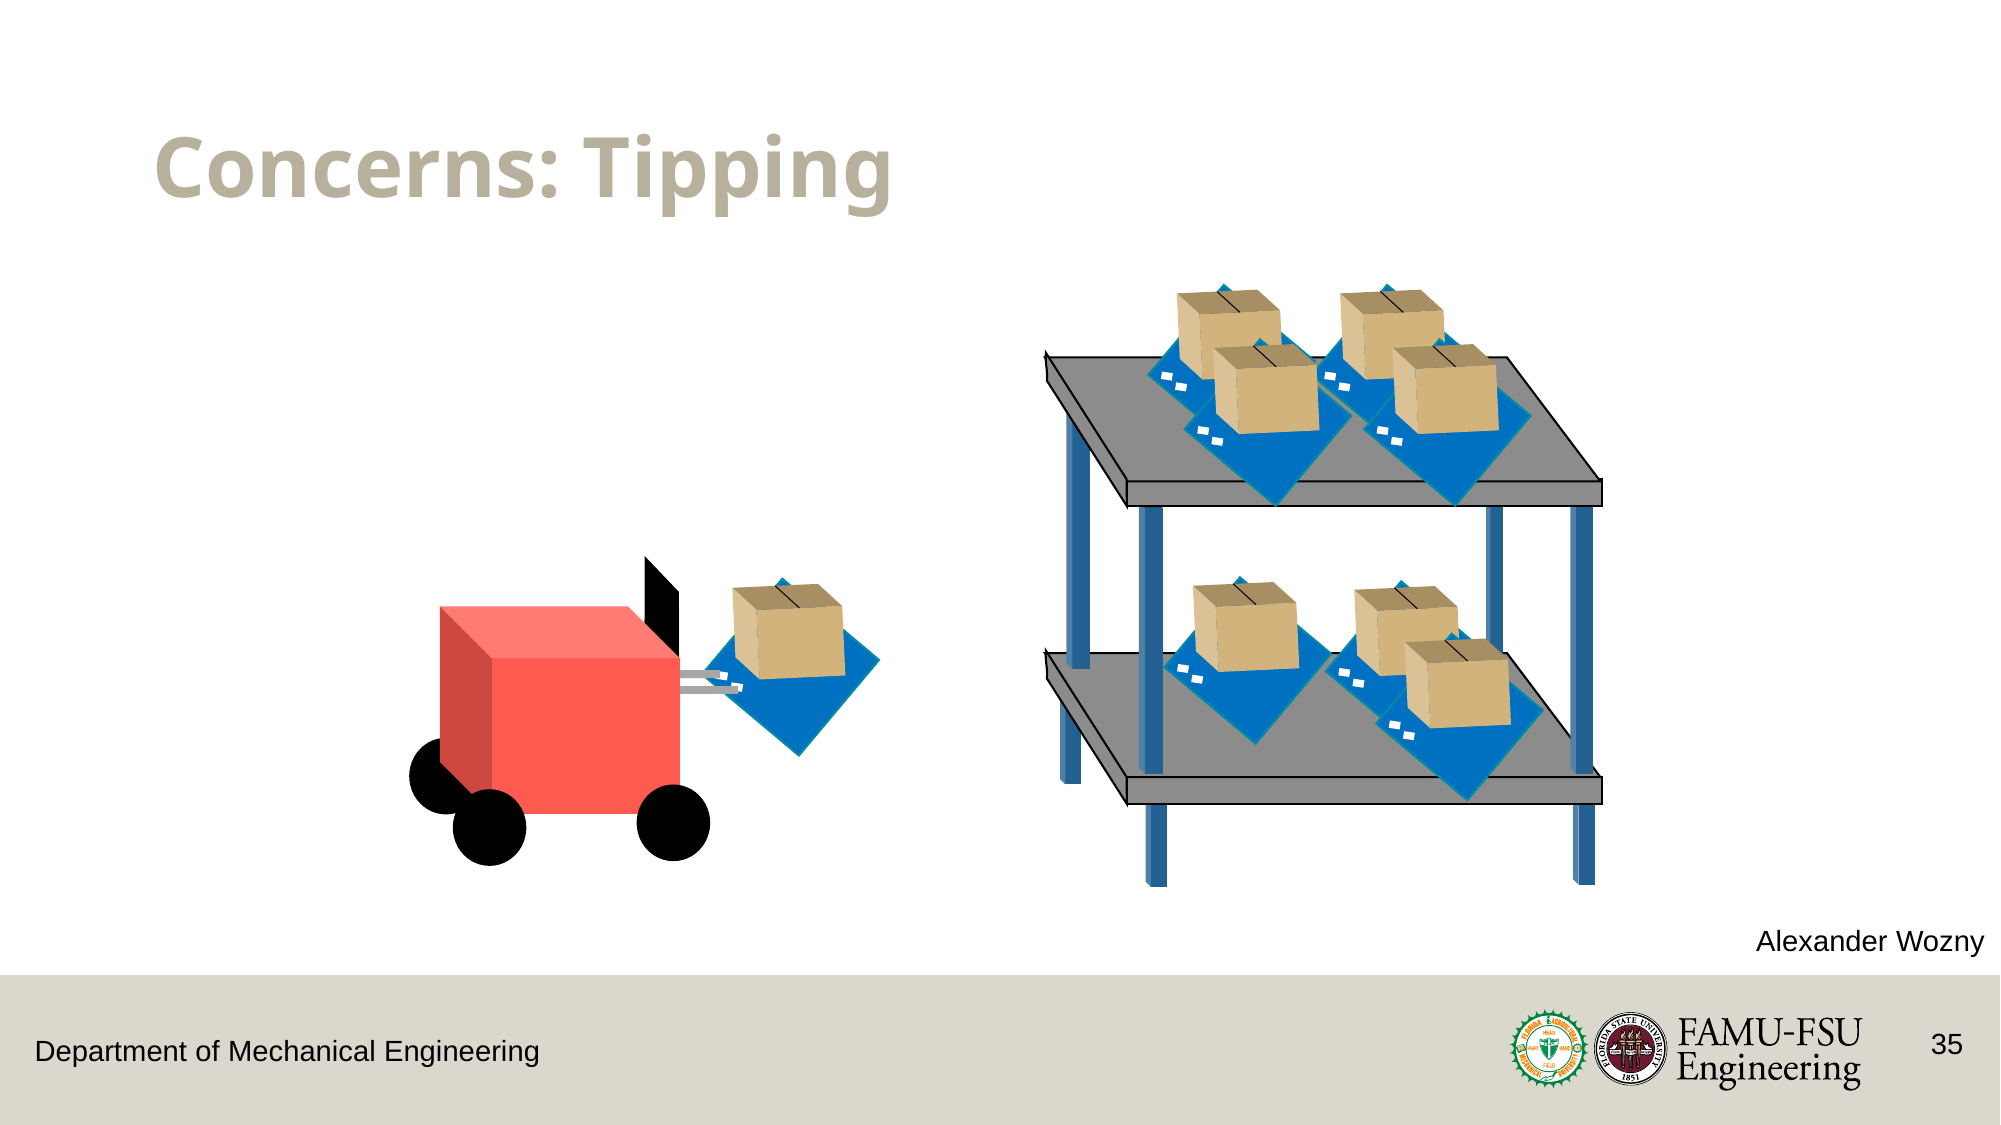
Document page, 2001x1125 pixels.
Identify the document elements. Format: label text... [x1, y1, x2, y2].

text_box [1044, 290, 1603, 887]
title Concerns: Tipping [137, 59, 1863, 224]
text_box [409, 555, 853, 866]
footer Alexander Wozny [1325, 915, 2000, 975]
slide_number 35 [1862, 1017, 1978, 1078]
